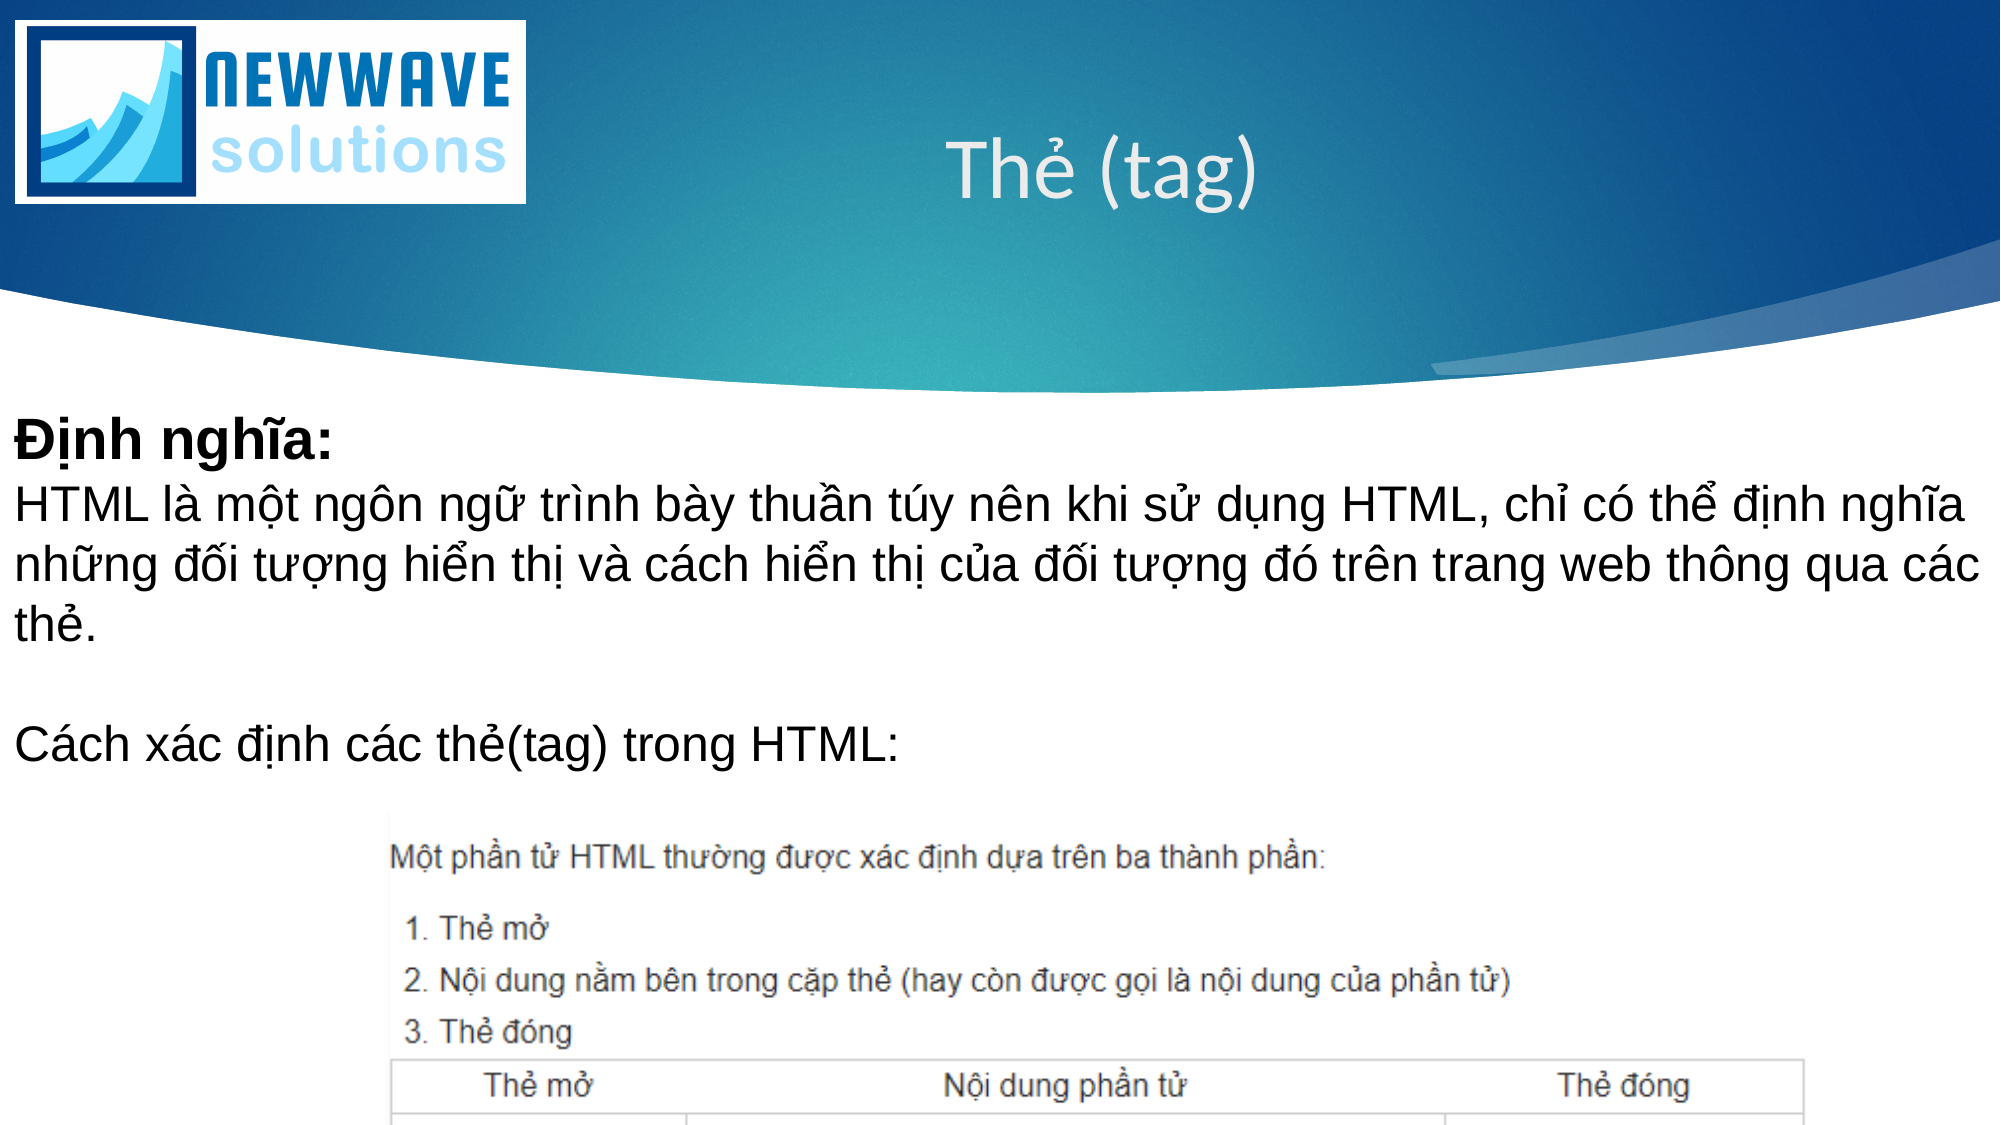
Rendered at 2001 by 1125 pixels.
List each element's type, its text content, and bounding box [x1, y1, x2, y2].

picture [358, 813, 1825, 1125]
text_box [1430, 239, 2000, 375]
text_box [0, 0, 2000, 392]
text_box Thẻ (tag) [719, 103, 1488, 270]
picture [15, 20, 527, 204]
text_box Định nghĩa: HTML là một ngôn ngữ trình bày thuần túy nên khi sử dụng HTML, chỉ có thể định nghĩa những đối tượng hiển thị và cách hiển thị của đối tượng đó trên trang web thông qua các thẻ. Cách xác định các thẻ(tag) trong HTML: [0, 289, 2000, 1125]
